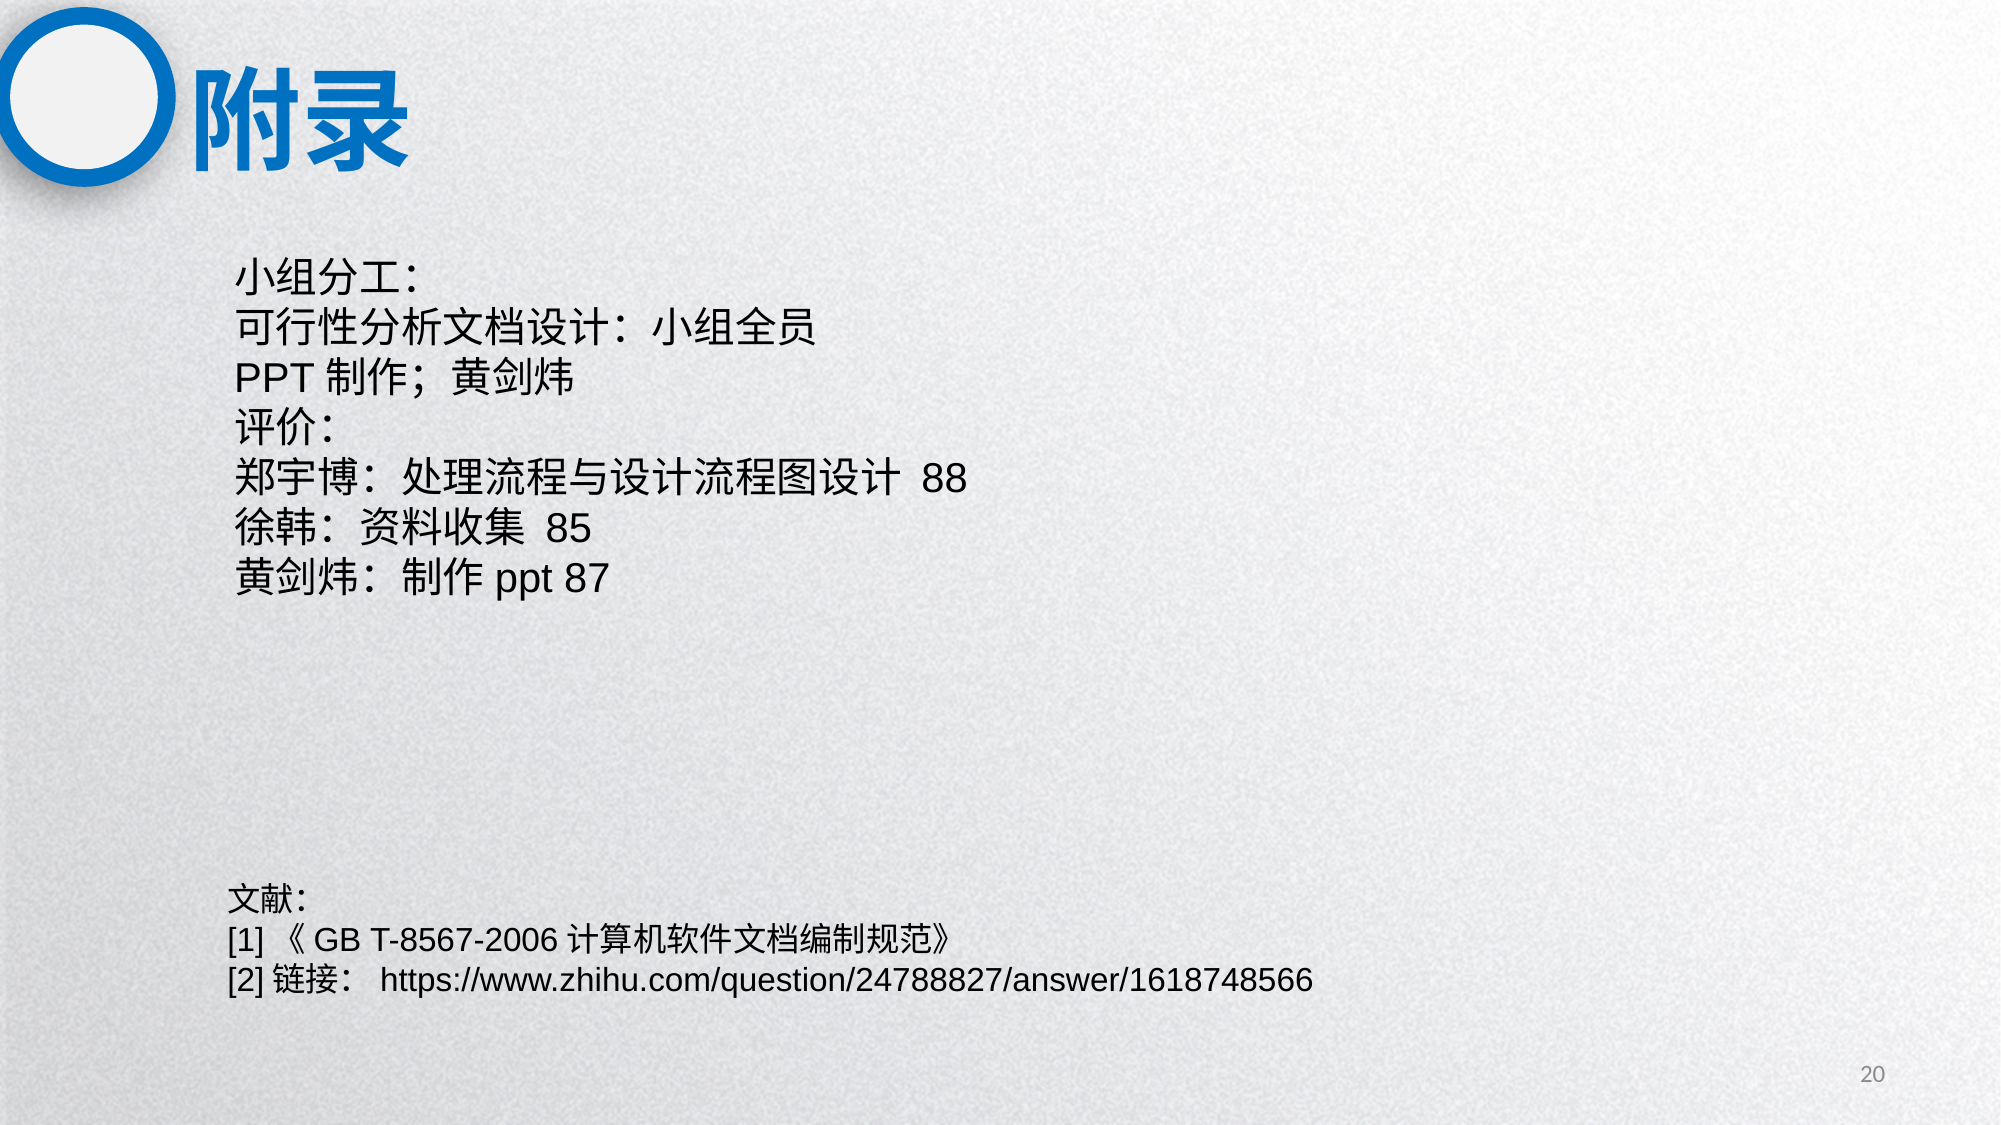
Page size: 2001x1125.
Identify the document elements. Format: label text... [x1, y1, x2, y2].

text_box 小组分工： 可行性分析文档设计：小组全员 PPT制作；黄剑炜 评价： 郑宇博：处理流程与设计流程图设计 88 徐韩：资料收集 85 黄剑炜：制作ppt 87 [219, 243, 983, 609]
slide_number 20 [1433, 1042, 1901, 1103]
picture [0, 0, 2001, 1125]
text_box 文献： [1]《GB T-8567-2006计算机软件文档编制规范》 [2]链接：https://www.zhihu.com/question/24788827/answer/1618748566 [212, 870, 1394, 1006]
text_box 附录 [188, 48, 1093, 184]
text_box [0, 9, 174, 185]
